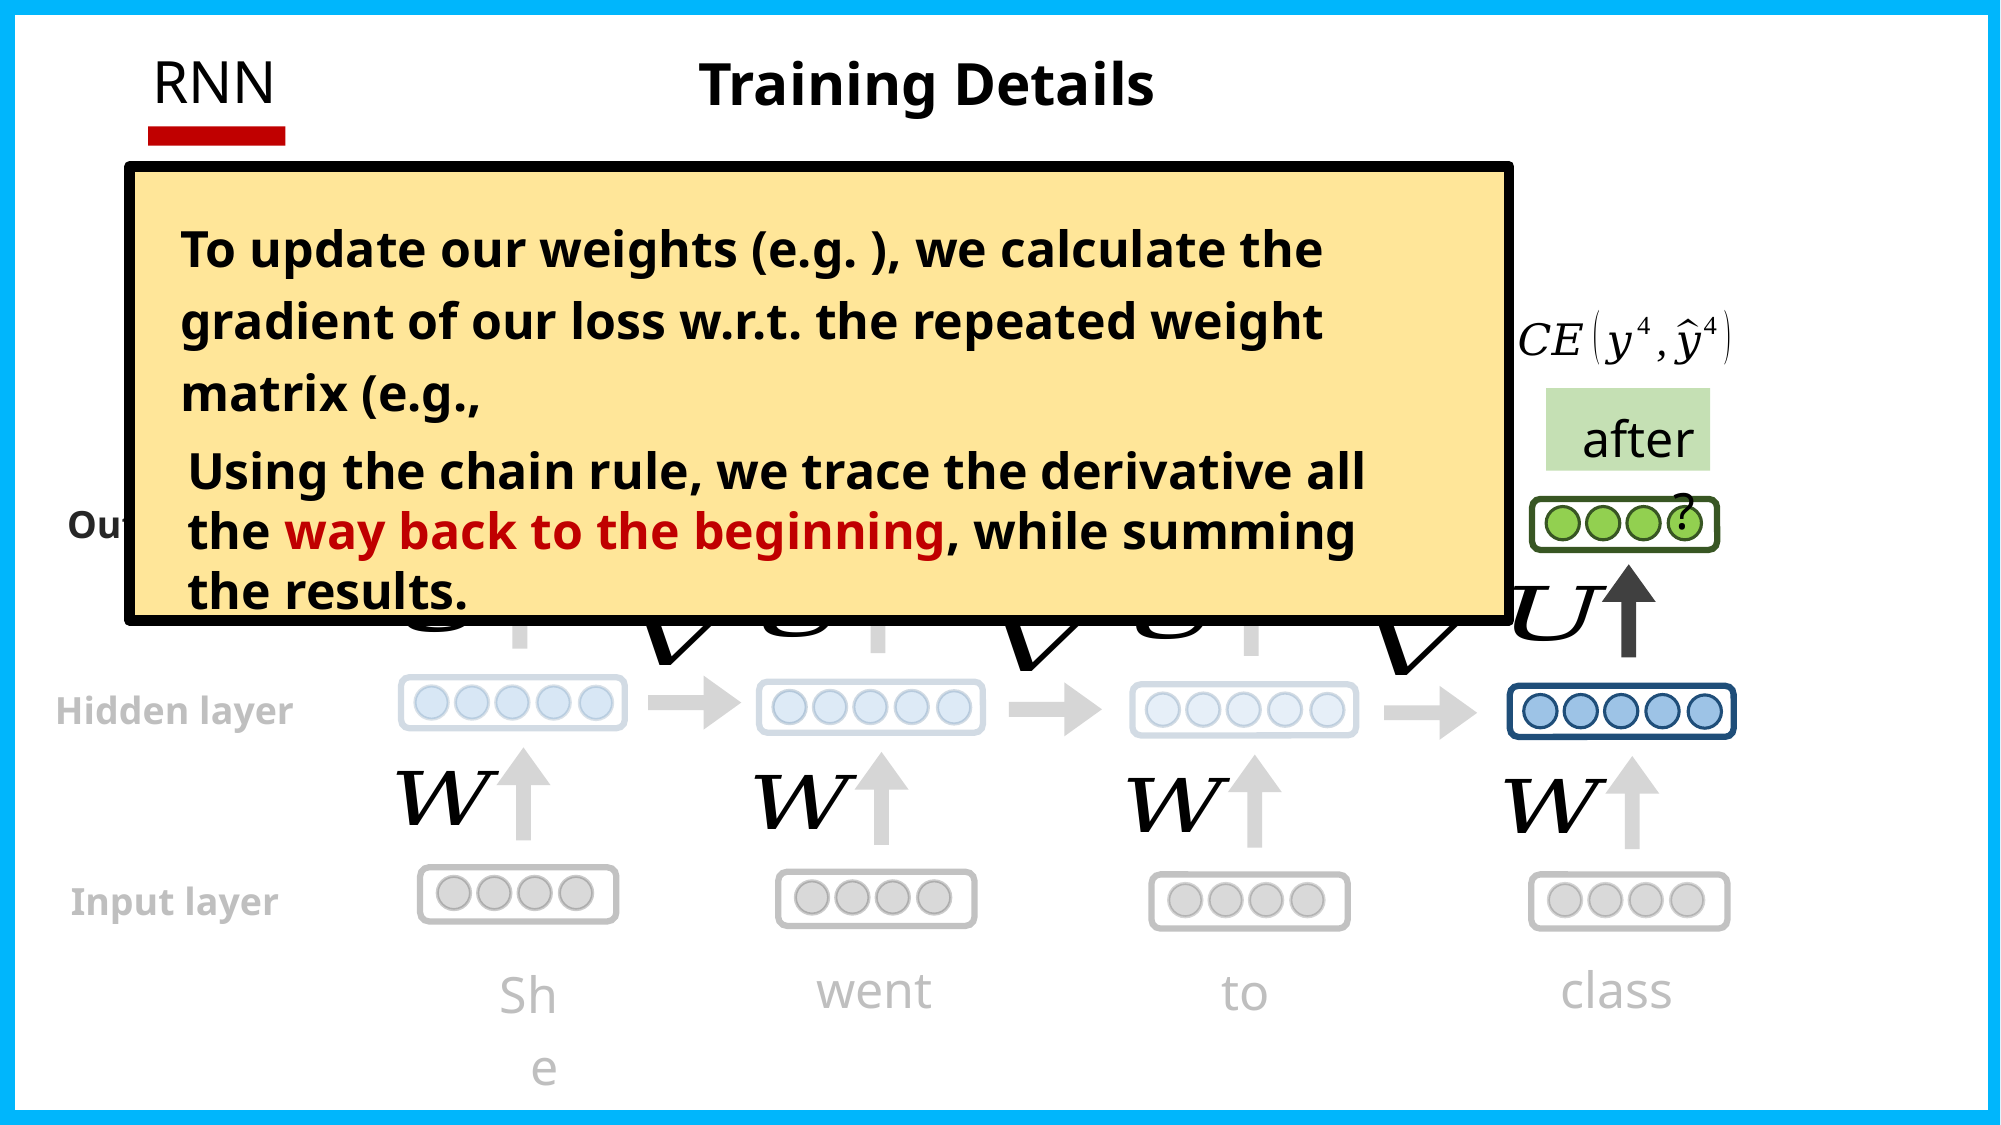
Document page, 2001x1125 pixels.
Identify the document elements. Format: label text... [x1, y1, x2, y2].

text_box [916, 879, 952, 916]
text_box [1248, 882, 1284, 918]
text_box [476, 875, 512, 911]
text_box [454, 684, 490, 721]
text_box [1547, 882, 1583, 918]
text_box [494, 684, 531, 721]
text_box [1587, 882, 1624, 918]
text_box went [782, 938, 948, 1022]
text_box [1508, 684, 1735, 738]
text_box [647, 673, 744, 732]
text_box [1644, 693, 1681, 729]
text_box [852, 689, 889, 725]
text_box [1309, 692, 1346, 728]
text_box [1603, 693, 1639, 729]
text_box [535, 684, 572, 721]
text_box She [458, 943, 574, 1027]
text_box [1383, 683, 1479, 742]
text_box [758, 680, 984, 734]
text_box [1289, 882, 1326, 918]
text_box Using the chain rule, we trace the derivative all the way back to the beginning, while summing the results. [172, 432, 1407, 628]
text_box [1628, 882, 1664, 918]
text_box [1687, 693, 1723, 730]
text_box [1531, 497, 1719, 552]
text_box [578, 685, 614, 721]
text_box [1185, 691, 1222, 728]
text_box [794, 879, 830, 916]
text_box Training Details [683, 25, 1220, 132]
text_box [419, 866, 618, 923]
text_box [1599, 562, 1658, 659]
text_box [1150, 873, 1349, 930]
text_box [1131, 683, 1358, 737]
text_box [1530, 873, 1729, 930]
text_box [1563, 693, 1599, 729]
text_box [771, 689, 808, 725]
title RNN [137, 45, 1605, 236]
text_box [777, 870, 976, 927]
text_box Output layer [39, 484, 129, 562]
text_box Hidden layer [24, 670, 310, 748]
text_box [436, 875, 472, 911]
text_box [852, 750, 911, 846]
text_box [1522, 693, 1559, 729]
text_box [1603, 754, 1662, 851]
text_box [936, 689, 972, 726]
text_box [1225, 752, 1284, 849]
text_box Input layer [43, 861, 295, 939]
text_box [511, 628, 529, 650]
text_box [875, 879, 911, 916]
text_box [894, 689, 930, 725]
text_box [413, 684, 450, 721]
text_box [1145, 691, 1181, 728]
text_box [1669, 882, 1705, 918]
text_box [400, 676, 626, 730]
text_box class [1529, 938, 1689, 1022]
text_box [517, 875, 553, 911]
text_box [1167, 882, 1203, 918]
text_box [494, 745, 553, 842]
text_box [1207, 882, 1244, 918]
text_box [147, 125, 286, 147]
text_box [1242, 628, 1260, 657]
text_box [812, 689, 848, 725]
text_box [558, 875, 594, 911]
text_box [1226, 691, 1262, 728]
text_box [869, 628, 887, 655]
text_box [129, 166, 1510, 621]
text_box after? [1546, 388, 1711, 471]
text_box [1007, 680, 1104, 739]
text_box [1267, 691, 1303, 728]
text_box to [1170, 941, 1285, 1024]
text_box [834, 879, 871, 916]
